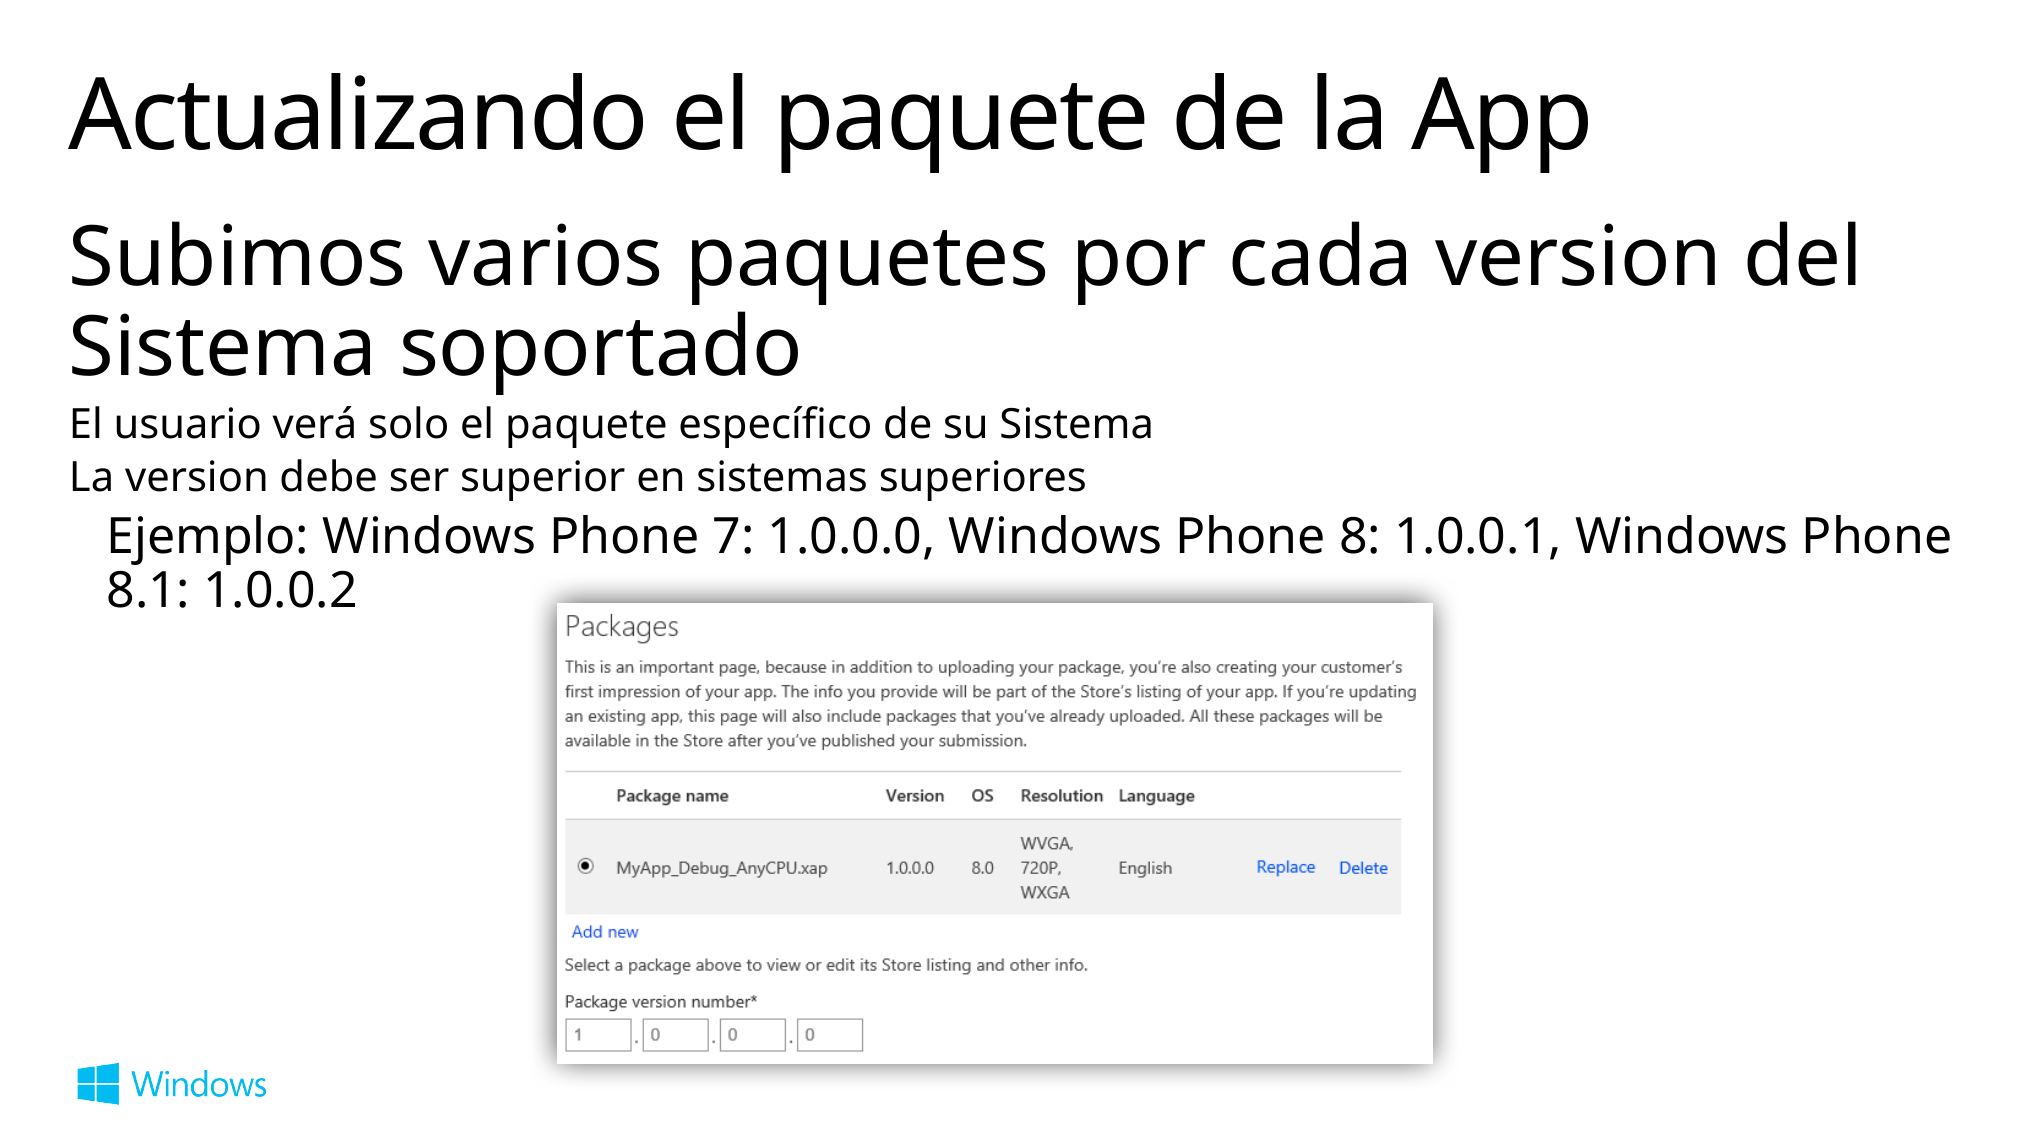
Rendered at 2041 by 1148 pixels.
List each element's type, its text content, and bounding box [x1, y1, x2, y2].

picture [61, 1045, 289, 1123]
picture [557, 603, 1433, 1064]
title Actualizando el paquete de la App [45, 48, 1996, 198]
list Subimos varios paquetes por cada version del Sistema soportado El usuario verá solo el paquete específico de su Sistema La version debe ser superior en sistemas superiores Ejemplo: Windows Phone 7: 1.0.0.0, Windows Phone 8: 1.0.0.1, Windows Phone 8.1: 1.0.0.2 [45, 198, 1996, 644]
